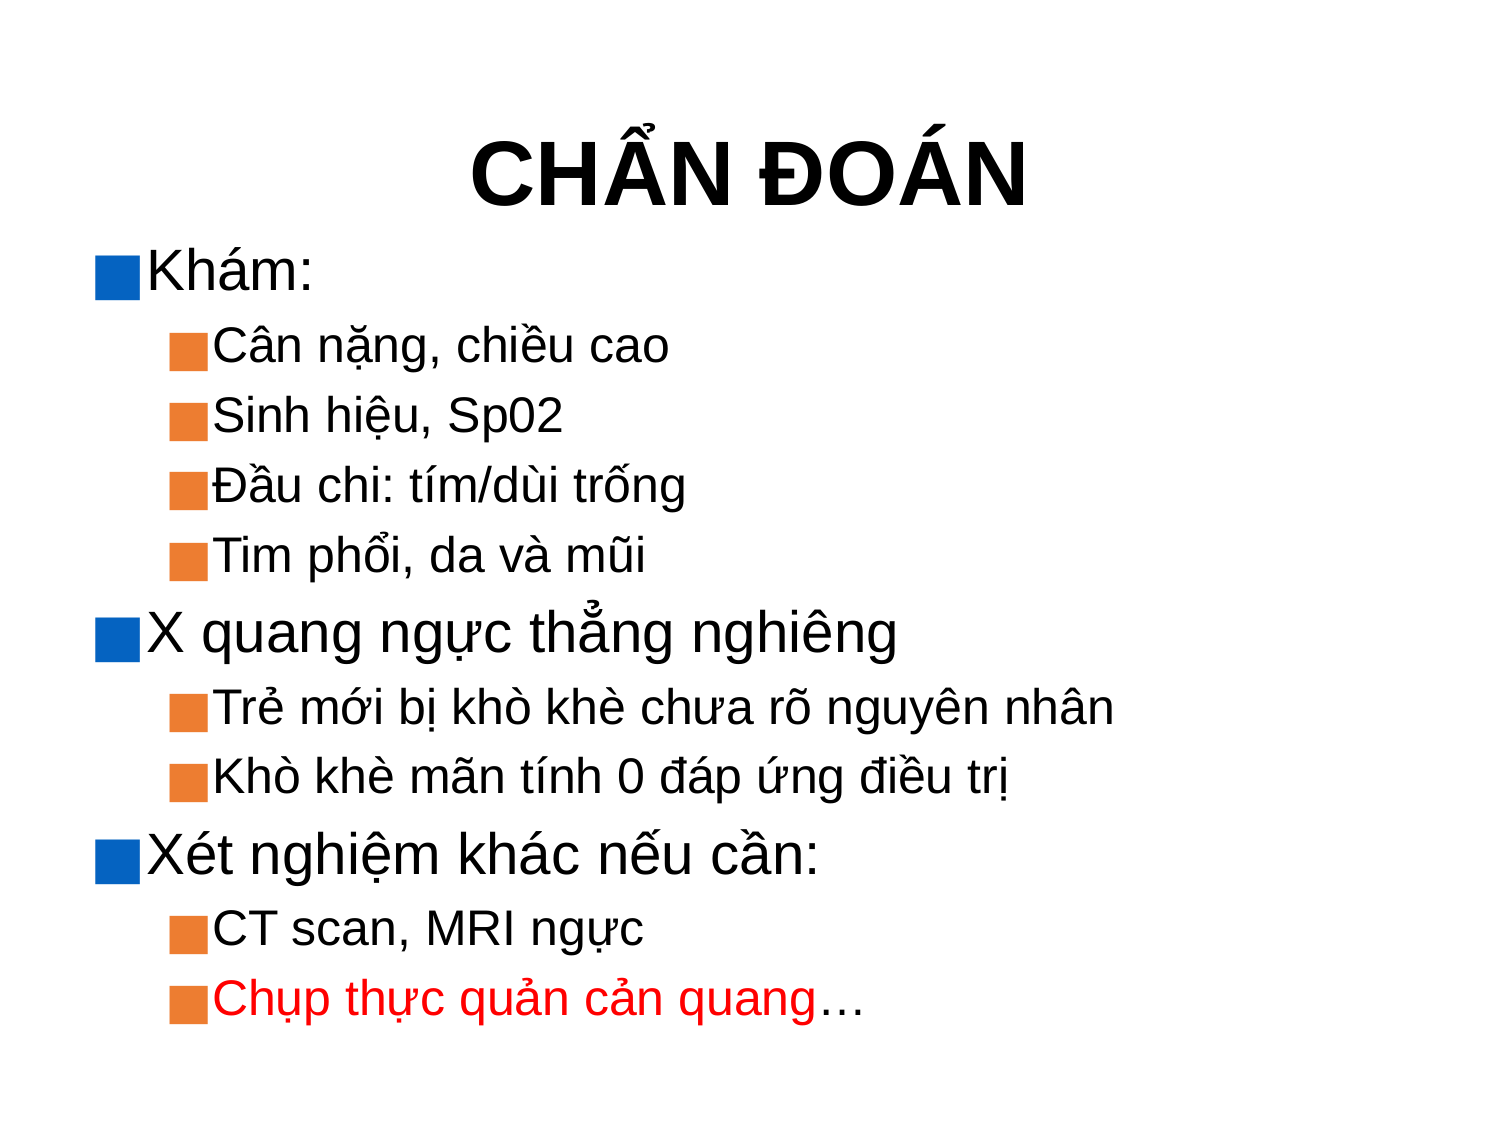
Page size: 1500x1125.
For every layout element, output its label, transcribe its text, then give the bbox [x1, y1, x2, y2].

list Khám: Cân nặng, chiều cao Sinh hiệu, Sp02 Đầu chi: tím/dùi trống Tim phổi, da và mũi X quang ngực thẳng nghiêng Trẻ mới bị khò khè chưa rõ nguyên nhân Khò khè mãn tính 0 đáp ứng điều trị Xét nghiệm khác nếu cần: CT scan, MRI ngực Chụp thực quản cản quang… [75, 224, 1425, 1075]
title CHẨN ĐOÁN [103, 59, 1397, 224]
